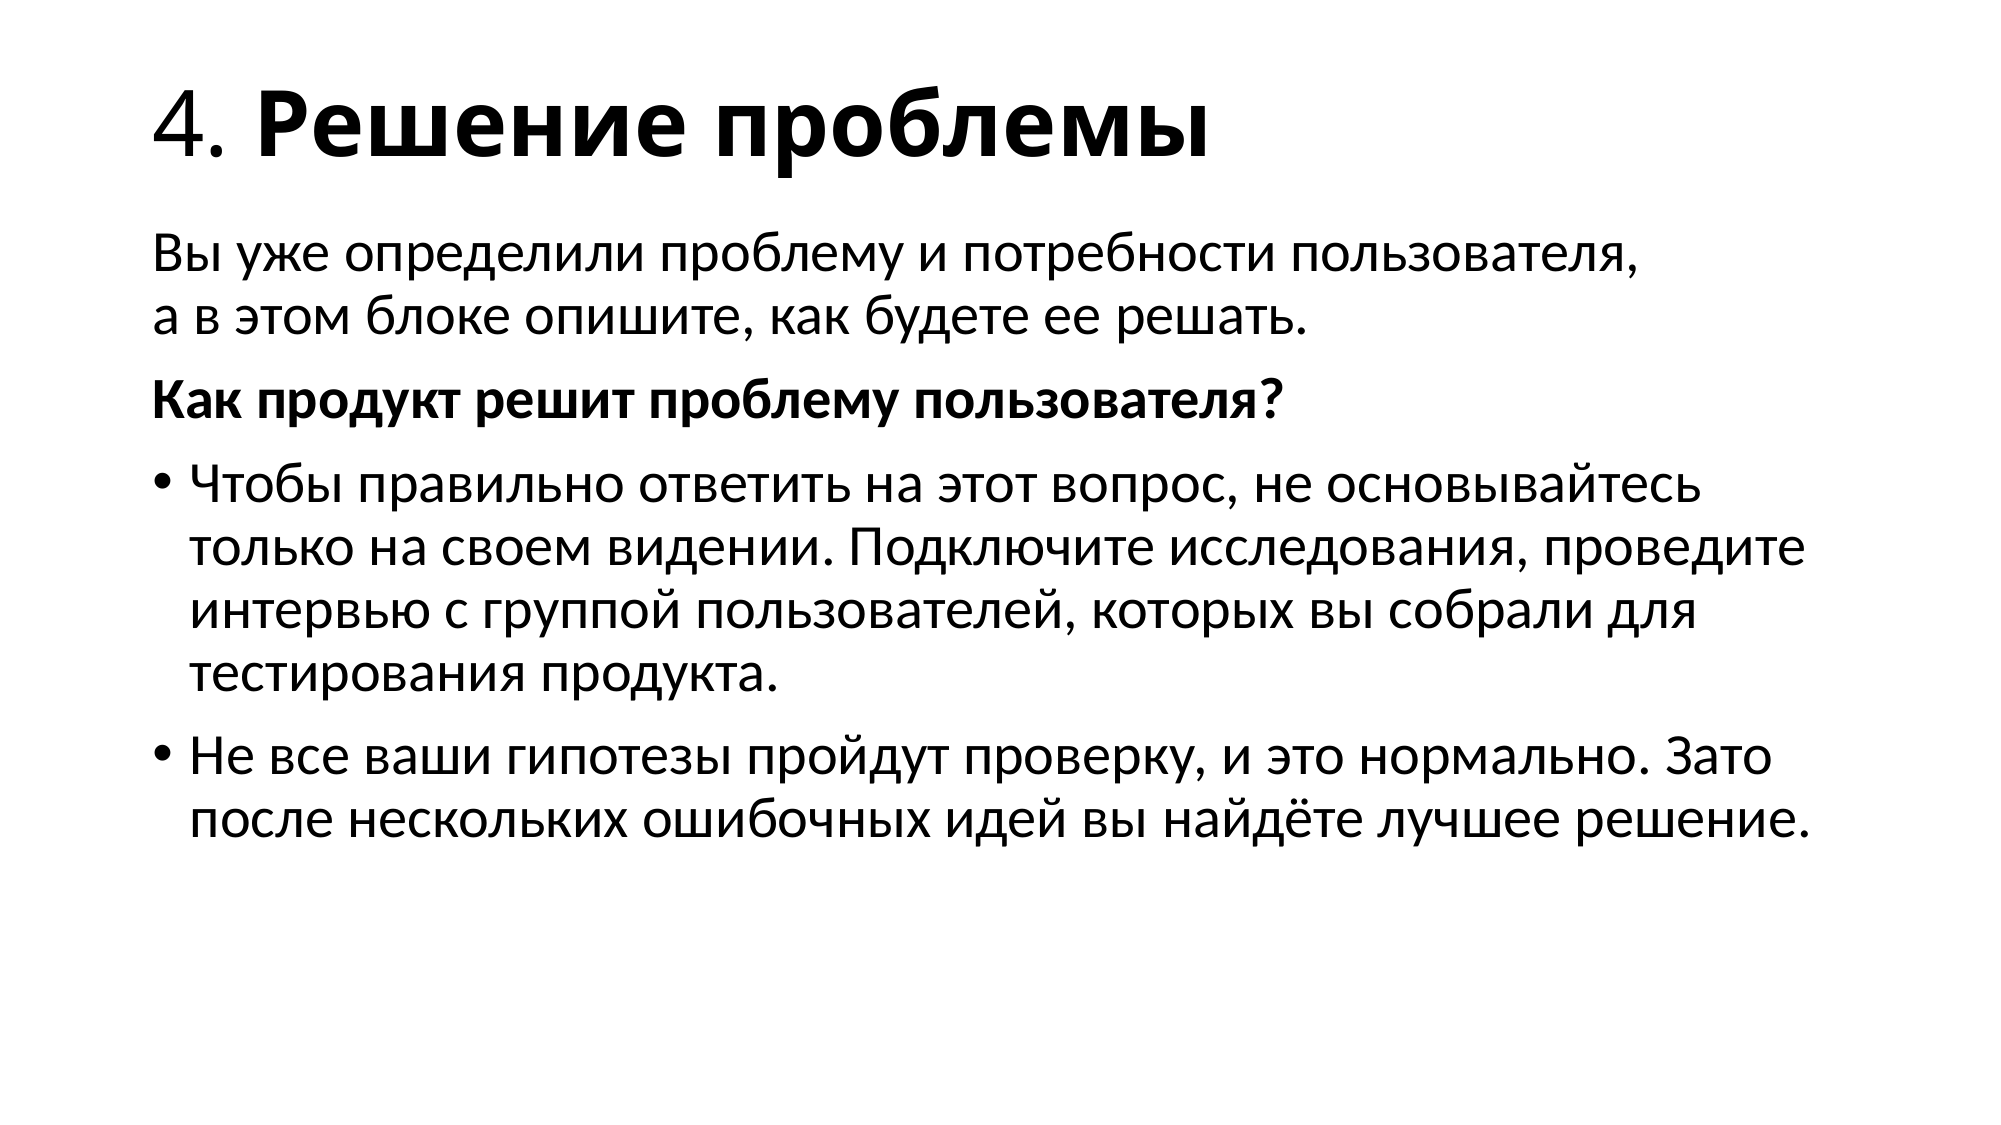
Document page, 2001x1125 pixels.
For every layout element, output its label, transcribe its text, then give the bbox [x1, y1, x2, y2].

title 4. Решение проблемы [137, 59, 1863, 194]
list Вы уже определили проблему и потребности пользователя, а в этом блоке опишите, как будете ее решать. Как продукт решит проблему пользователя? Чтобы правильно ответить на этот вопрос, не основывайтесь только на своем видении. Подключите исследования, проведите интервью с группой пользователей, которых вы собрали для тестирования продукта. Не все ваши гипотезы пройдут проверку, и это нормально. Зато после нескольких ошибочных идей вы найдёте лучшее решение. [137, 214, 1863, 1014]
